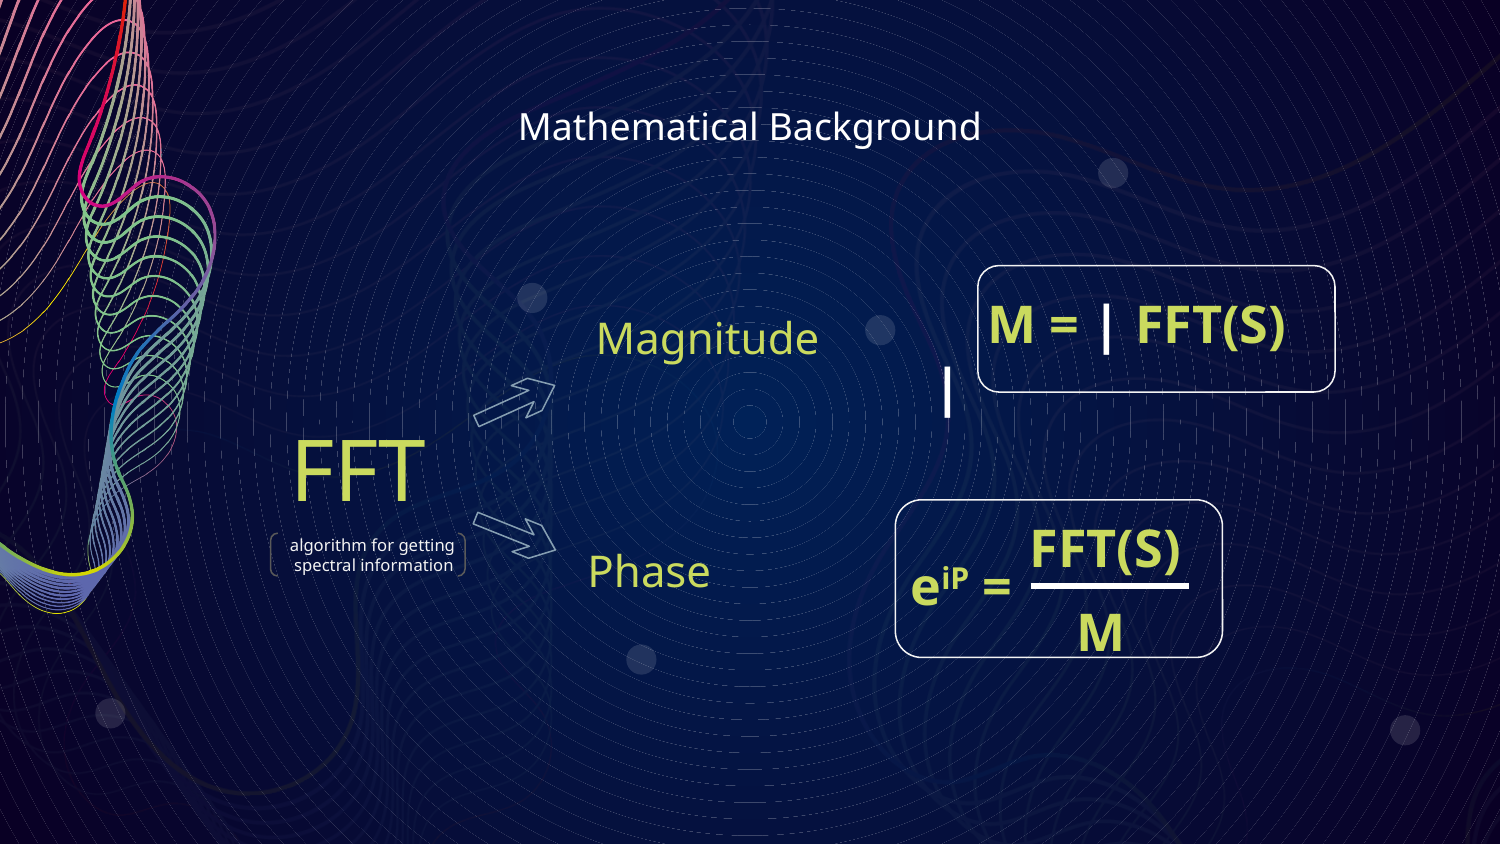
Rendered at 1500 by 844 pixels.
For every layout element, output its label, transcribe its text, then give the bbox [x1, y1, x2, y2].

text_box [977, 265, 1336, 393]
text_box M = | FFT(S) | [918, 276, 1336, 404]
text_box [270, 533, 466, 577]
text_box FFT(S) [1204, 500, 1279, 571]
text_box eiP = [895, 475, 1292, 583]
text_box [895, 499, 1223, 658]
picture [0, 0, 217, 667]
text_box M [1223, 583, 1326, 634]
text_box Magnitude FFT [275, 295, 1355, 814]
text_box algorithm for getting spectral information [270, 519, 475, 590]
text_box [982, 526, 1340, 692]
text_box [475, 512, 556, 559]
text_box Phase [572, 529, 895, 616]
title Mathematical Background [210, 87, 1290, 158]
text_box [473, 378, 555, 427]
